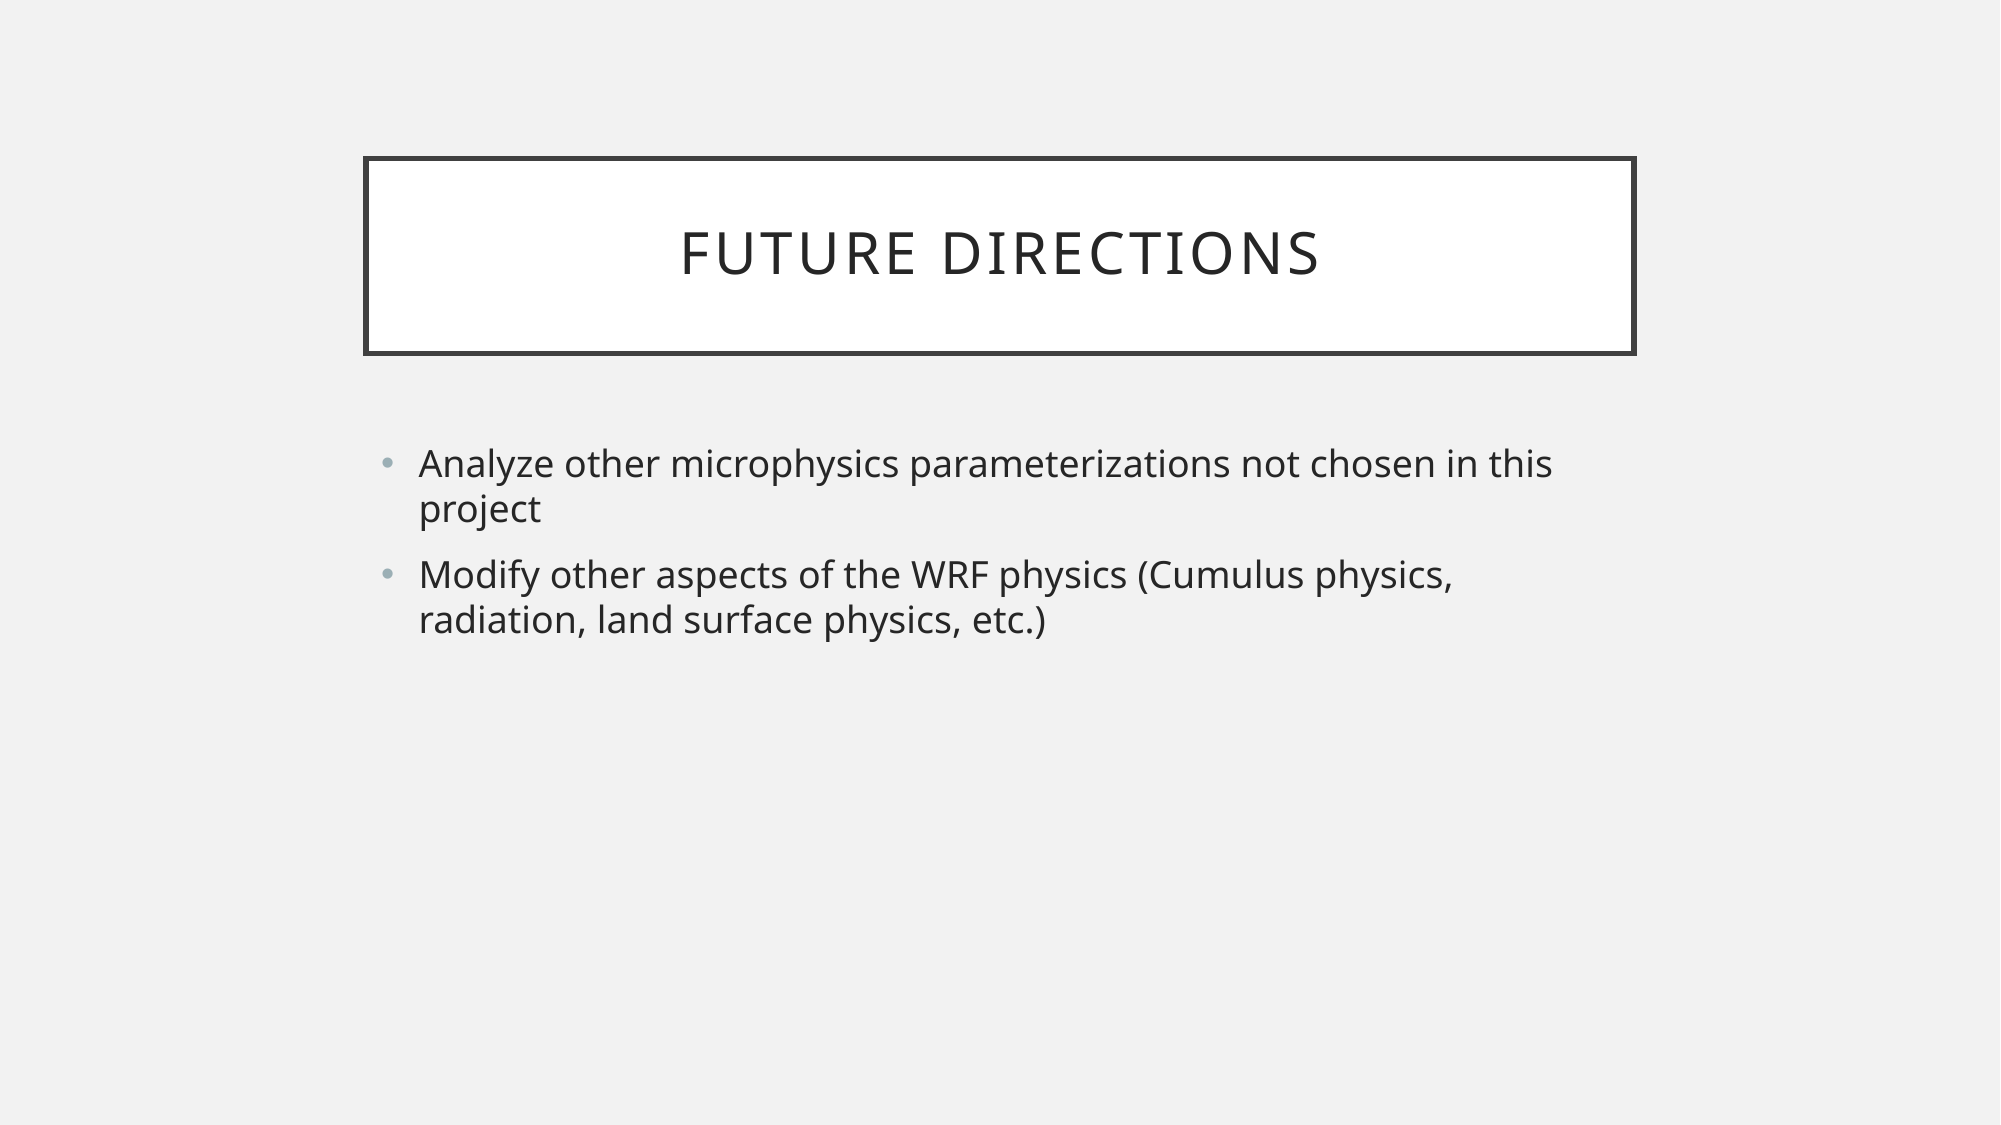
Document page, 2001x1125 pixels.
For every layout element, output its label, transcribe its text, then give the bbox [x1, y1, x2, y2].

list Analyze other microphysics parameterizations not chosen in this project Modify other aspects of the WRF physics (Cumulus physics, radiation, land surface physics, etc.) [366, 432, 1634, 942]
title Future directions [363, 156, 1637, 356]
